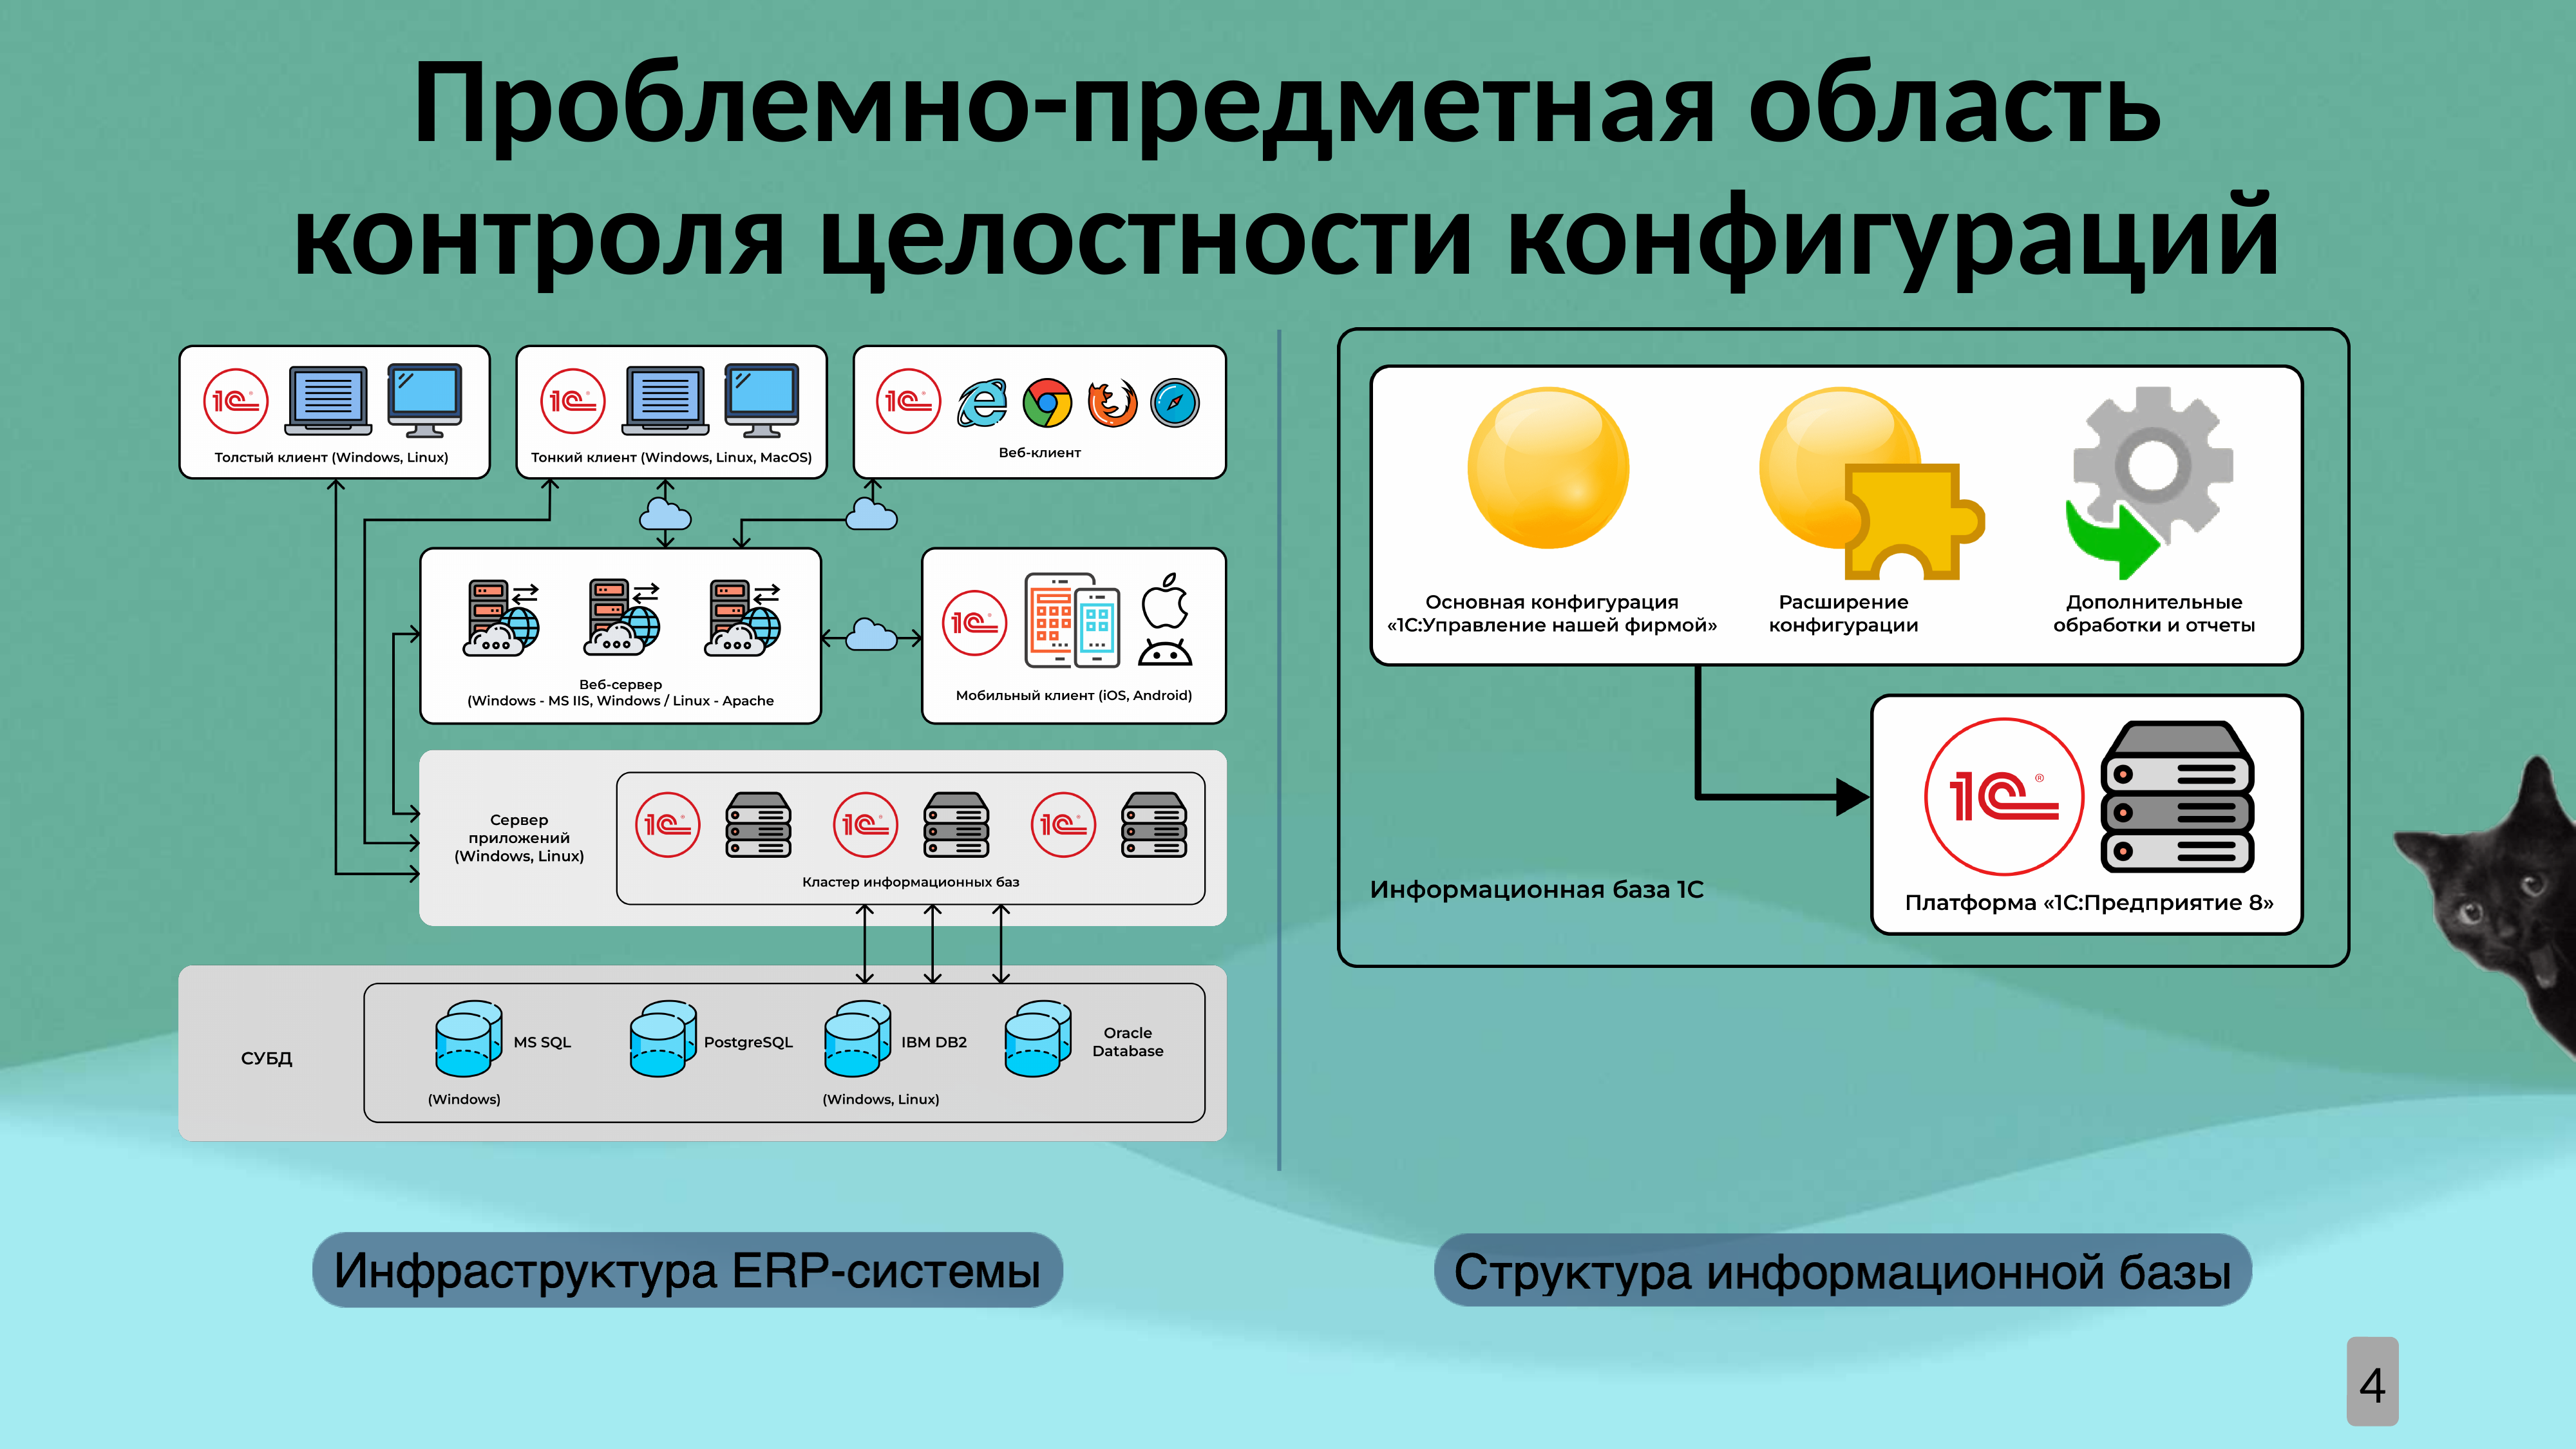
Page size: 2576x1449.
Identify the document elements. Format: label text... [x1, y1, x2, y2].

picture [0, 0, 2576, 1449]
text_box 4 [2347, 1336, 2399, 1426]
title Проблемно-предметная область контроля целостности конфигураций [153, 27, 2423, 309]
